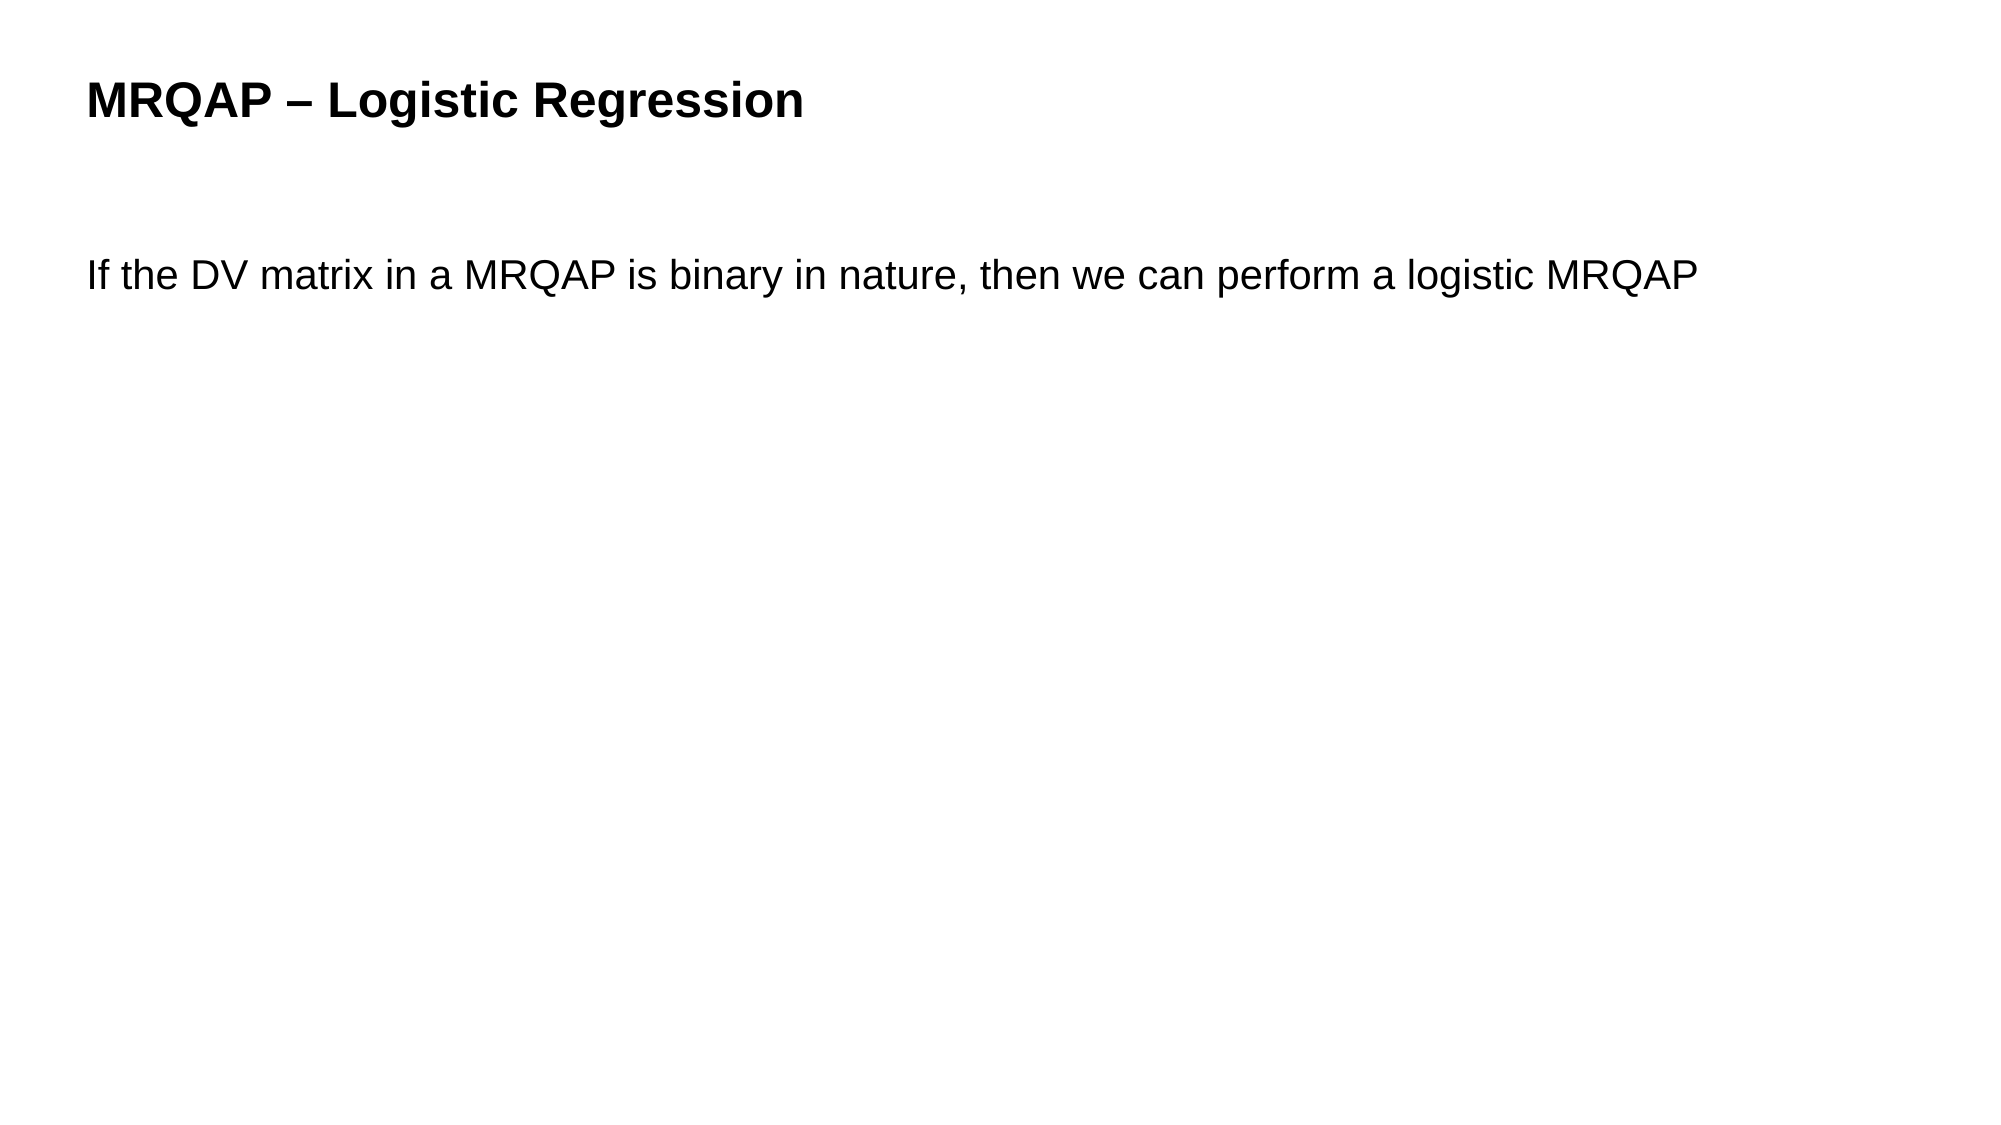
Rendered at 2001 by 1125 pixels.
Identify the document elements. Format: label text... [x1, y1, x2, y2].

text_box MRQAP – Logistic Regression If the DV matrix in a MRQAP is binary in nature, then we can perform a logistic MRQAP [71, 52, 1863, 923]
